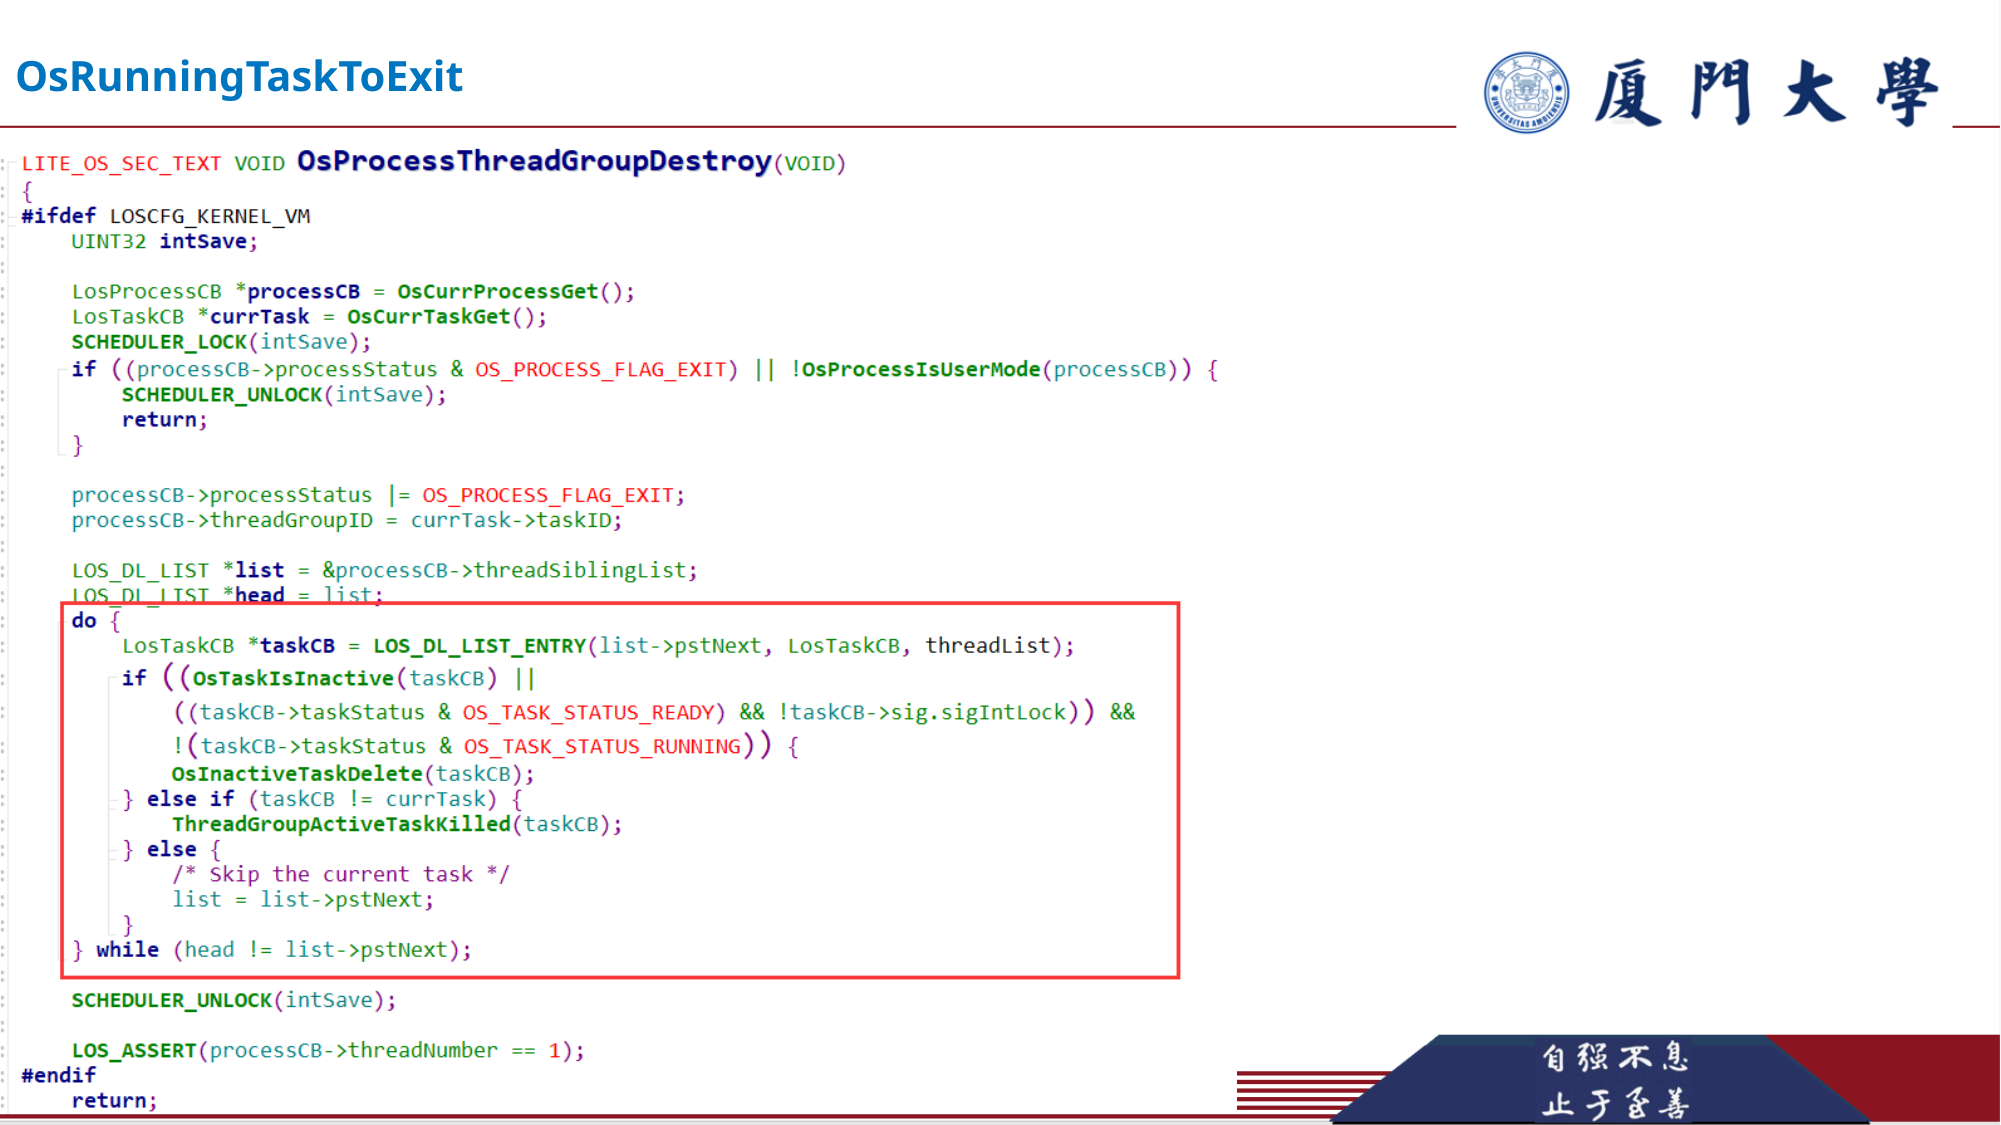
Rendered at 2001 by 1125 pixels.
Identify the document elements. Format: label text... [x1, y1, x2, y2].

picture [0, 0, 2001, 1125]
list OsRunningTaskToExit [0, 42, 502, 101]
